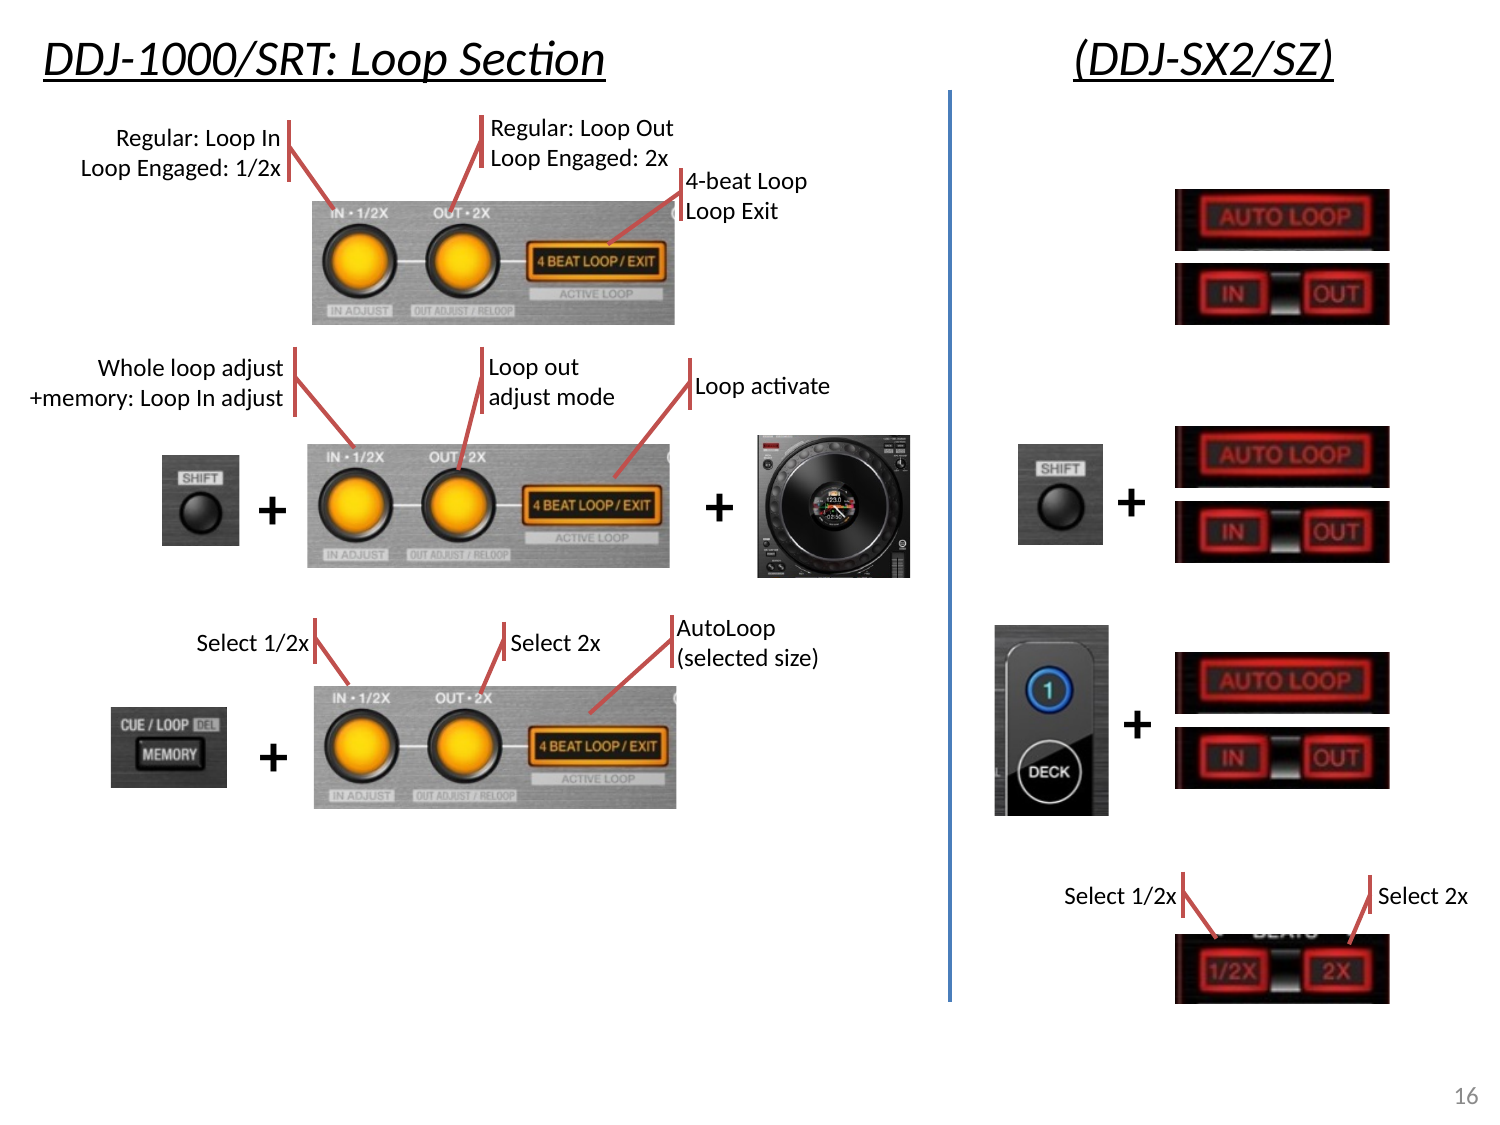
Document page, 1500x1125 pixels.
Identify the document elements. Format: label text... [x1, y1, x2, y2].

slide_number 16 [1144, 1065, 1494, 1125]
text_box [0, 17, 1500, 1004]
